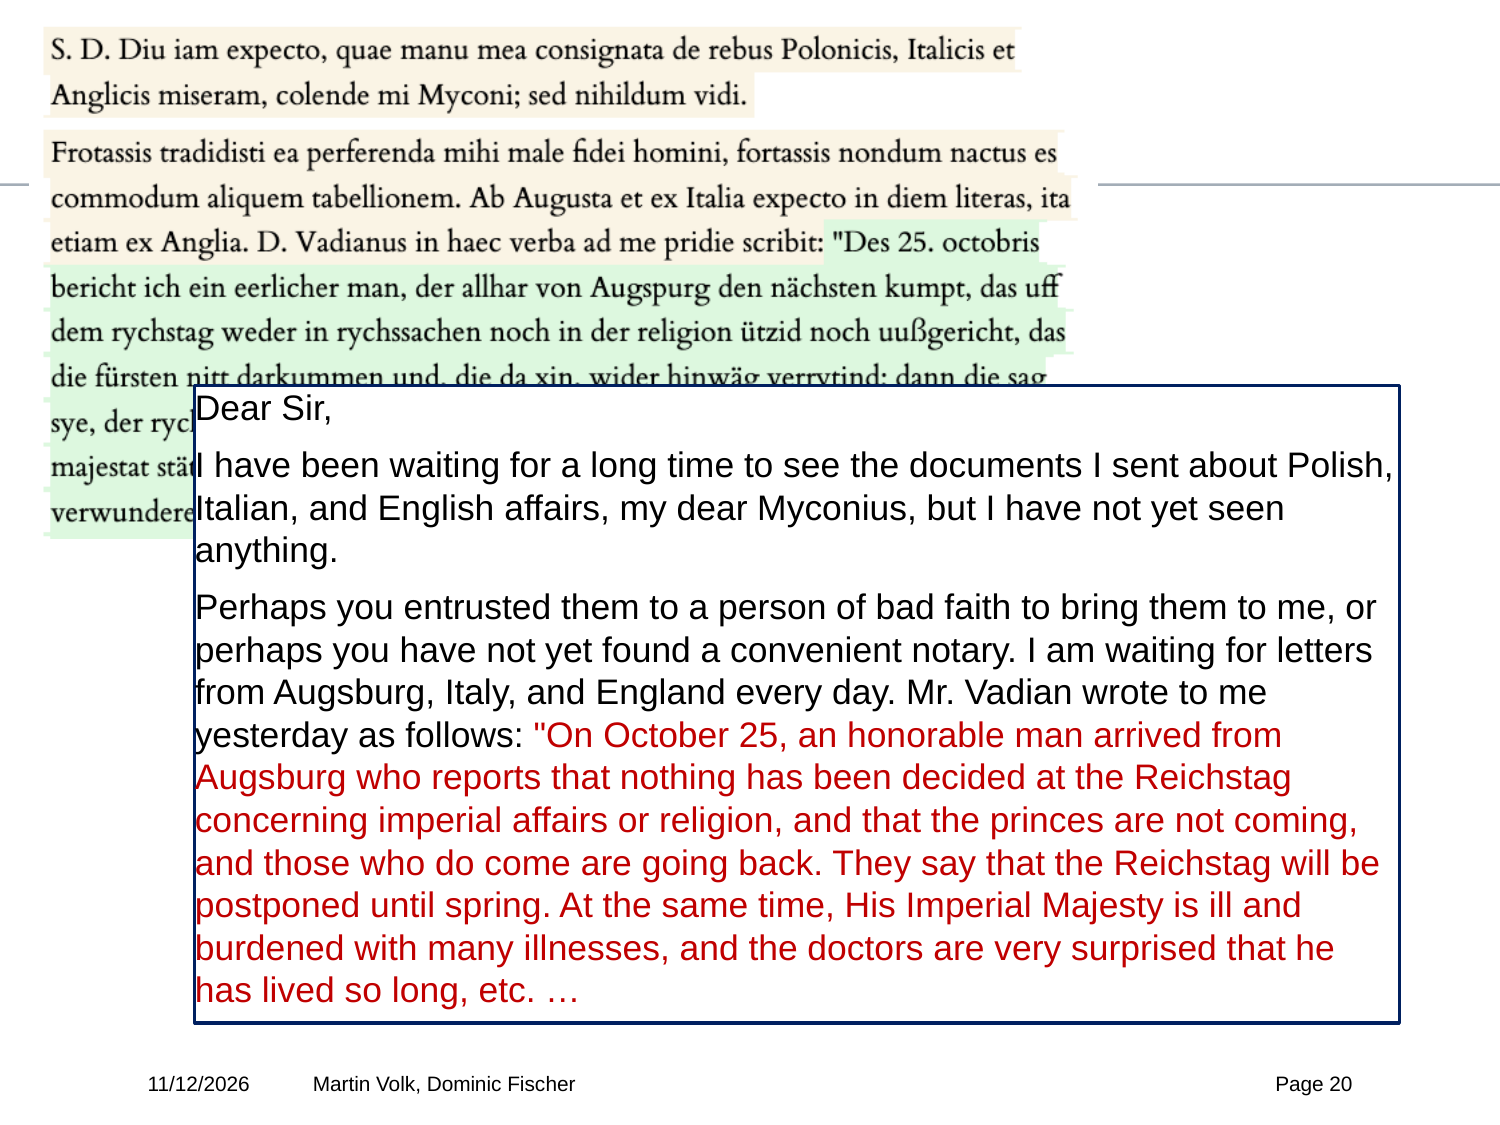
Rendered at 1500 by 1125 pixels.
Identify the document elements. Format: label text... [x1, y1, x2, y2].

slide_number Page 20 [1222, 1070, 1353, 1106]
footer Martin Volk, Dominic Fischer [312, 1070, 1176, 1106]
picture [26, 7, 1099, 540]
list Dear Sir, I have been waiting for a long time to see the documents I sent about Polish, Italian, and English affairs, my dear Myconius, but I have not yet seen anything. Perhaps you entrusted them to a person of bad faith to bring them to me, or perhaps you have not yet found a convenient notary. I am waiting for letters from Augsburg, Italy, and England every day. Mr. Vadian wrote to me yesterday as follows: "On October 25, an honorable man arrived from Augsburg who reports that nothing has been decided at the Reichstag concerning imperial affairs or religion, and that the princes are not coming, and those who do come are going back. They say that the Reichstag will be postponed until spring. At the same time, His Imperial Majesty is ill and burdened with many illnesses, and the doctors are very surprised that he has lived so long, etc. … [194, 385, 1400, 1024]
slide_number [147, 1070, 301, 1106]
